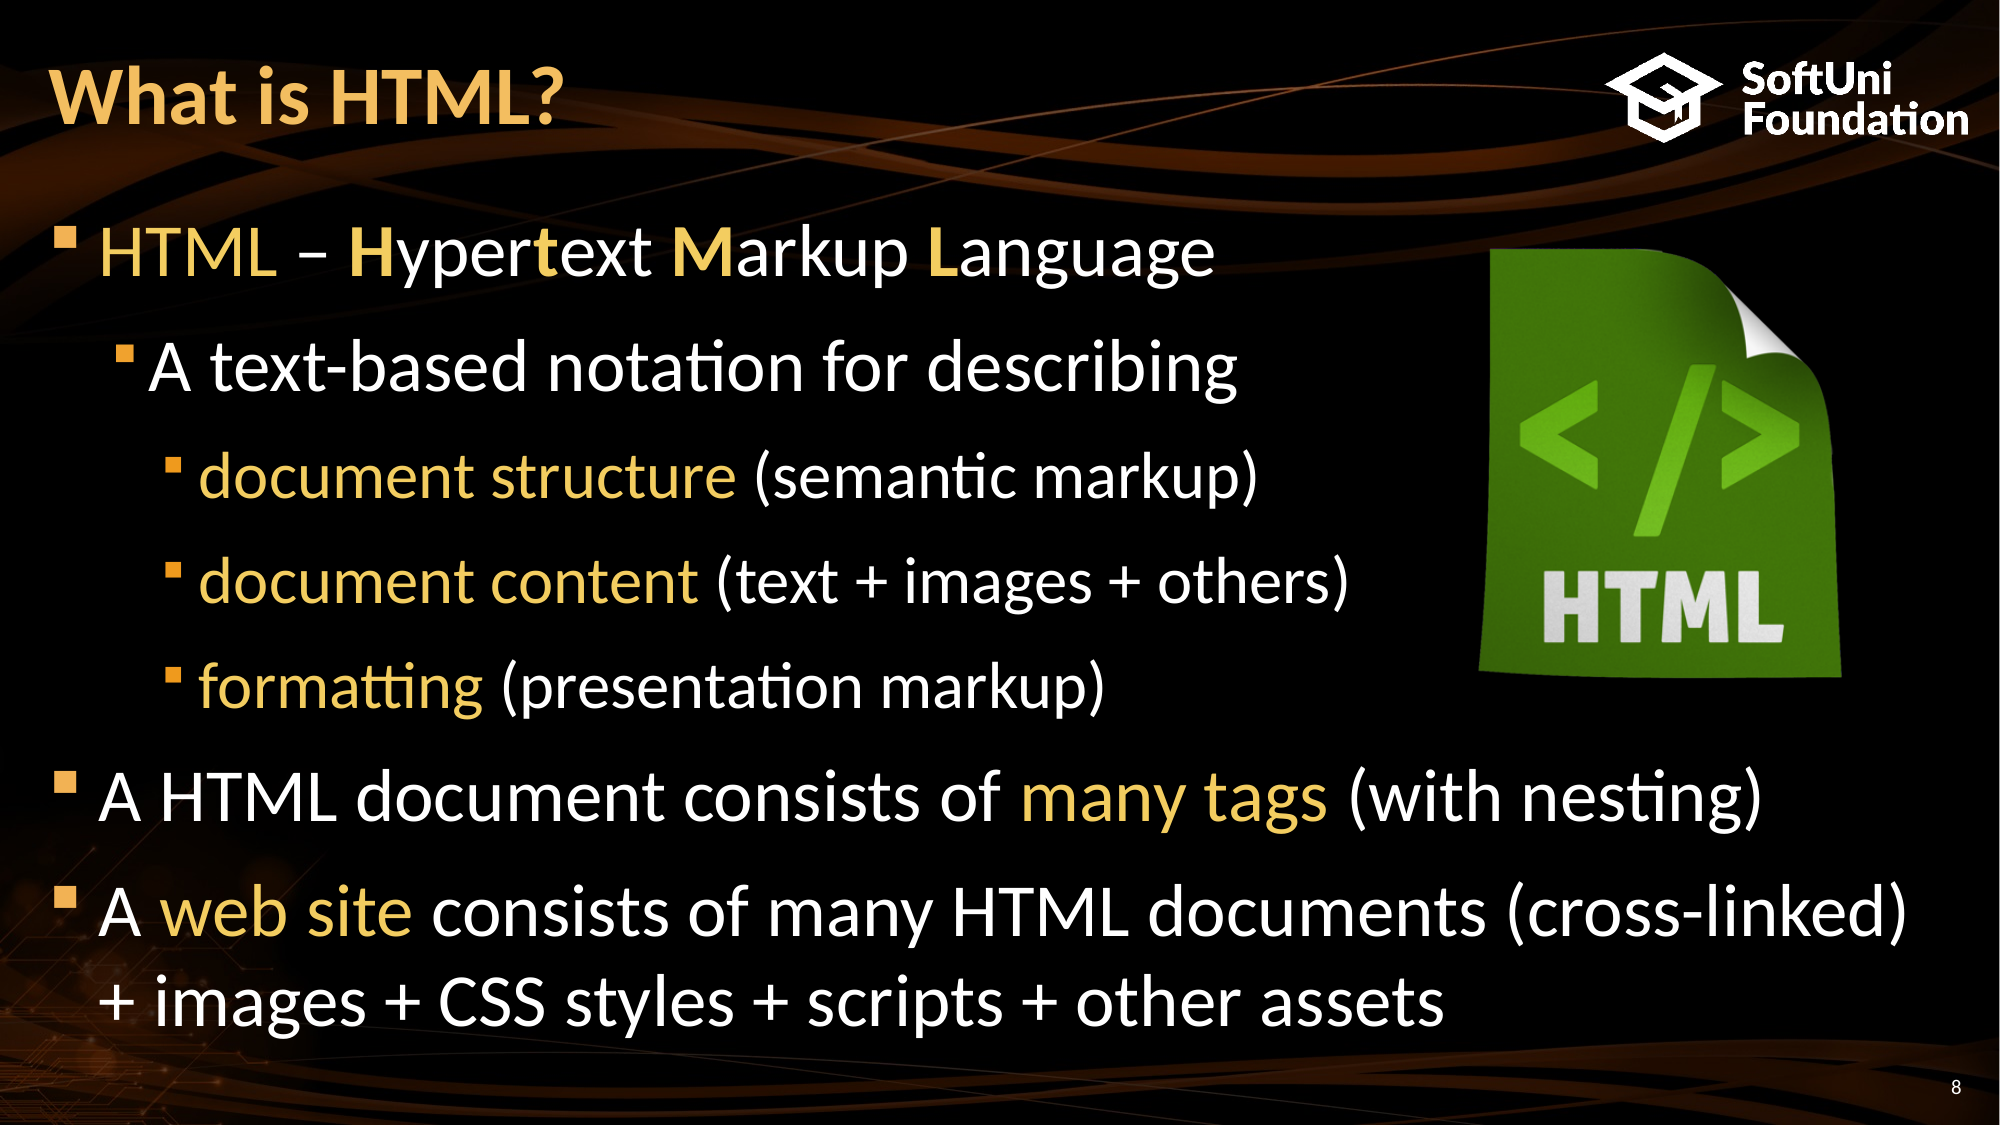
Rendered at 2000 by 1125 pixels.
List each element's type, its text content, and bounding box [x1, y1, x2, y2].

title What is HTML? [30, 6, 1602, 189]
slide_number 8 [1897, 1070, 1968, 1103]
picture [0, 0, 2000, 1125]
list HTML – Hypertext Markup Language A text-based notation for describing document structure (semantic markup) document content (text + images + others) formatting (presentation markup) A HTML document consists of many tags (with nesting) A web site consists of many HTML documents (cross-linked) + images + CSS styles + scripts + other assets [31, 195, 1968, 1103]
